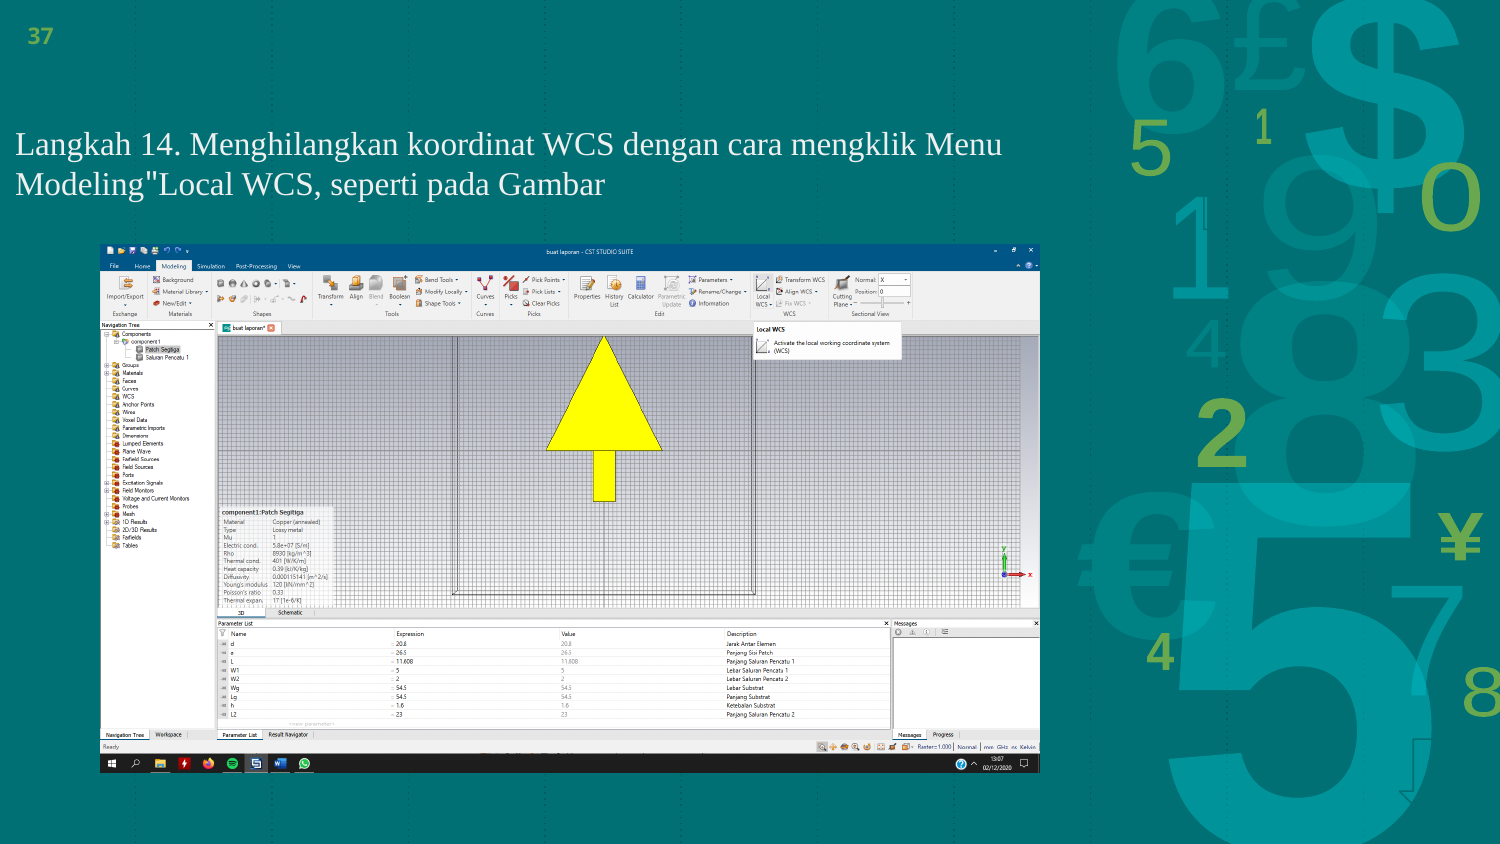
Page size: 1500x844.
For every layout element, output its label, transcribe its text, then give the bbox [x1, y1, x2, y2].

text_box Langkah 14. Menghilangkan koordinat WCS dengan cara mengklik Menu Modeling"Local WCS, seperti pada Gambar [0, 114, 1164, 210]
picture [100, 244, 1040, 774]
slide_number 37 [12, 6, 103, 66]
